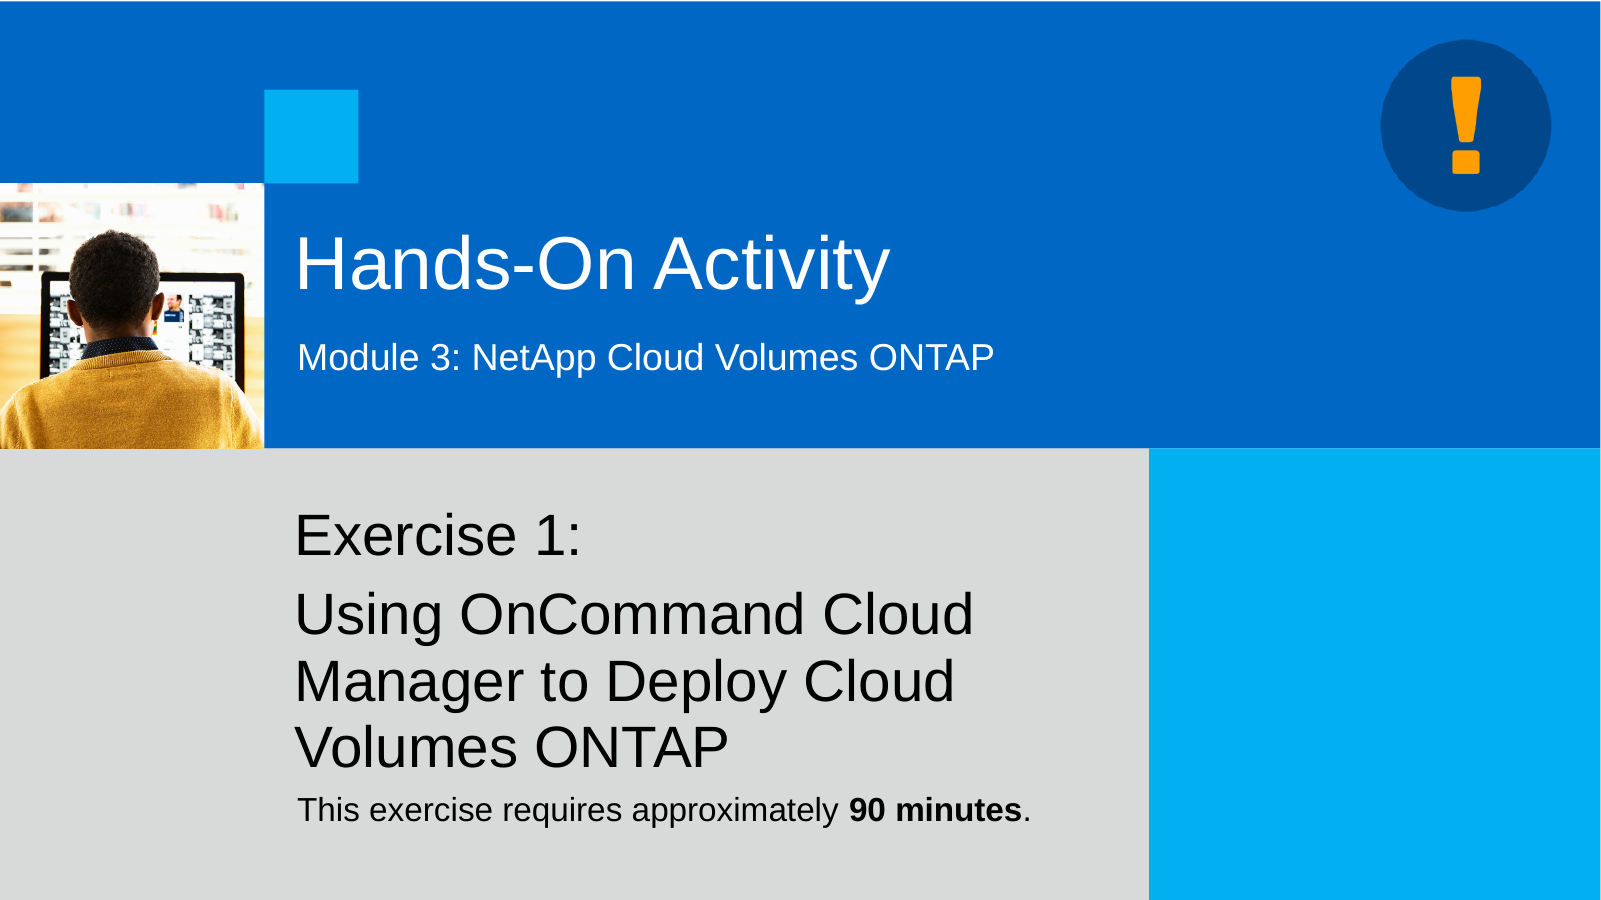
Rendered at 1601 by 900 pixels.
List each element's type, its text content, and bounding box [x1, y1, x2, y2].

picture [0, 183, 265, 449]
text_box Module 3: NetApp Cloud Volumes ONTAP [282, 329, 1426, 434]
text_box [1350, 11, 1578, 239]
text_box [0, 0, 1601, 450]
text_box Exercise 1: Using OnCommand Cloud Manager to Deploy Cloud Volumes ONTAP [279, 495, 1119, 887]
text_box Hands-On Activity [279, 199, 916, 330]
text_box [1148, 447, 1601, 900]
text_box This exercise requires approximately 90 minutes. [282, 784, 1119, 837]
text_box [0, 450, 1148, 900]
text_box [263, 88, 360, 185]
